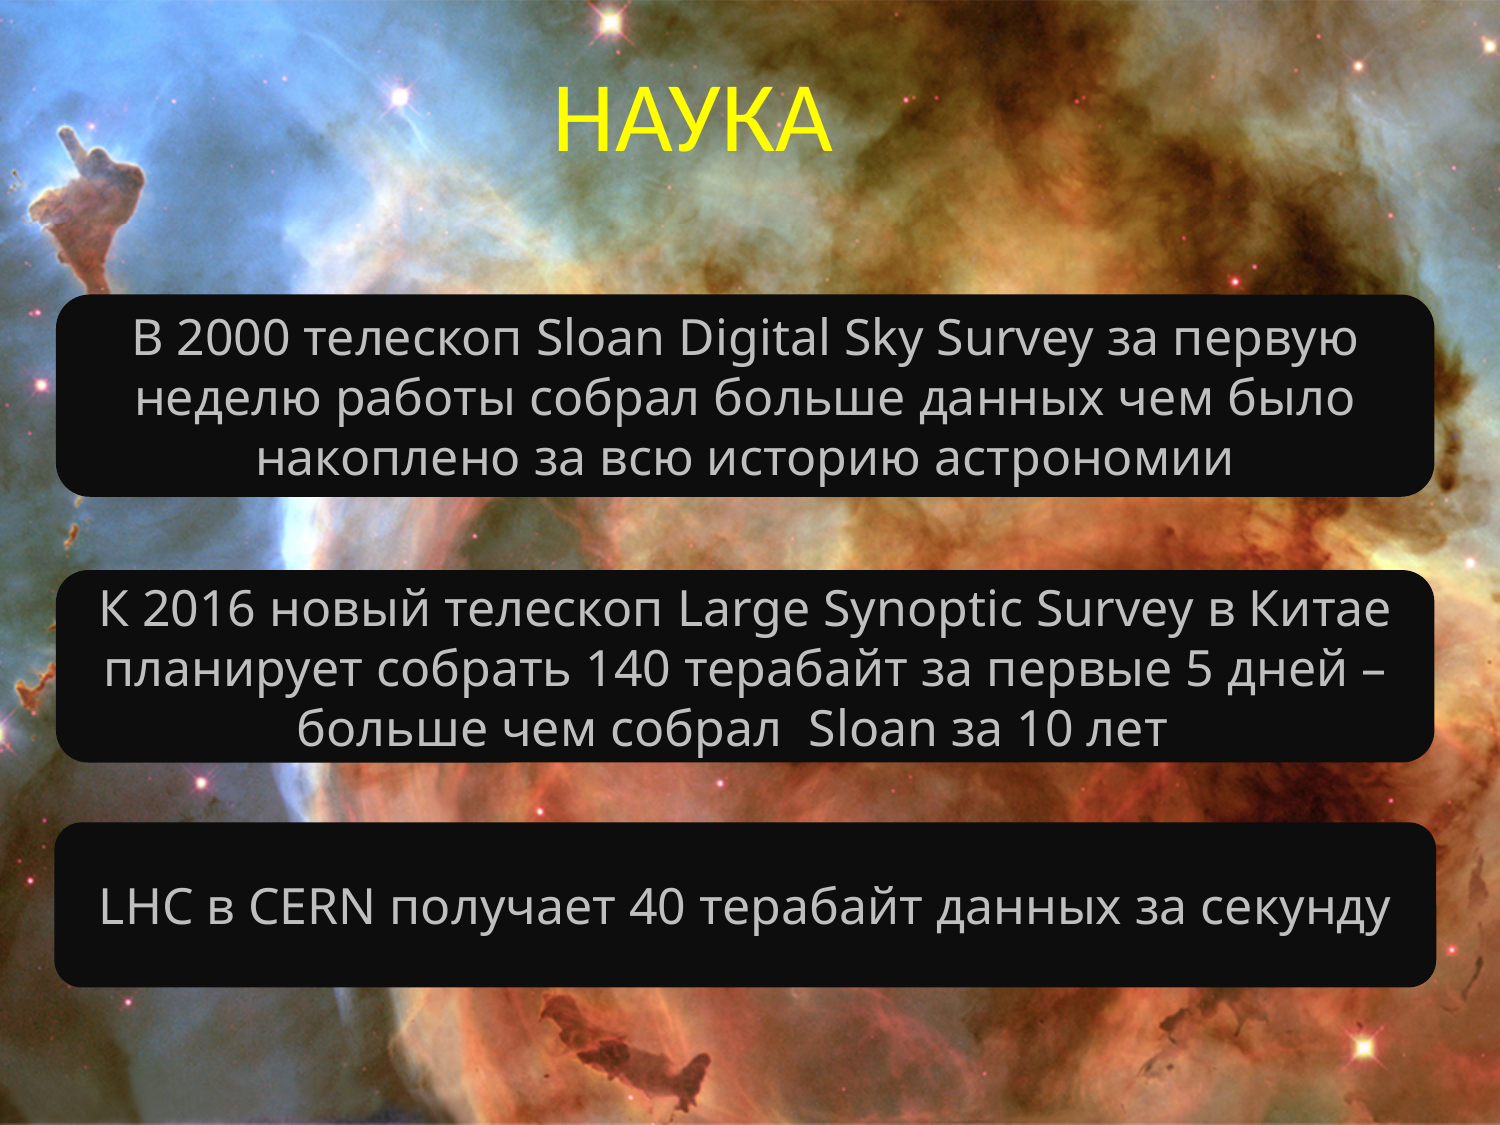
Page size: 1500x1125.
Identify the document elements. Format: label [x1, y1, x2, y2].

text_box [0, 0, 1500, 1125]
